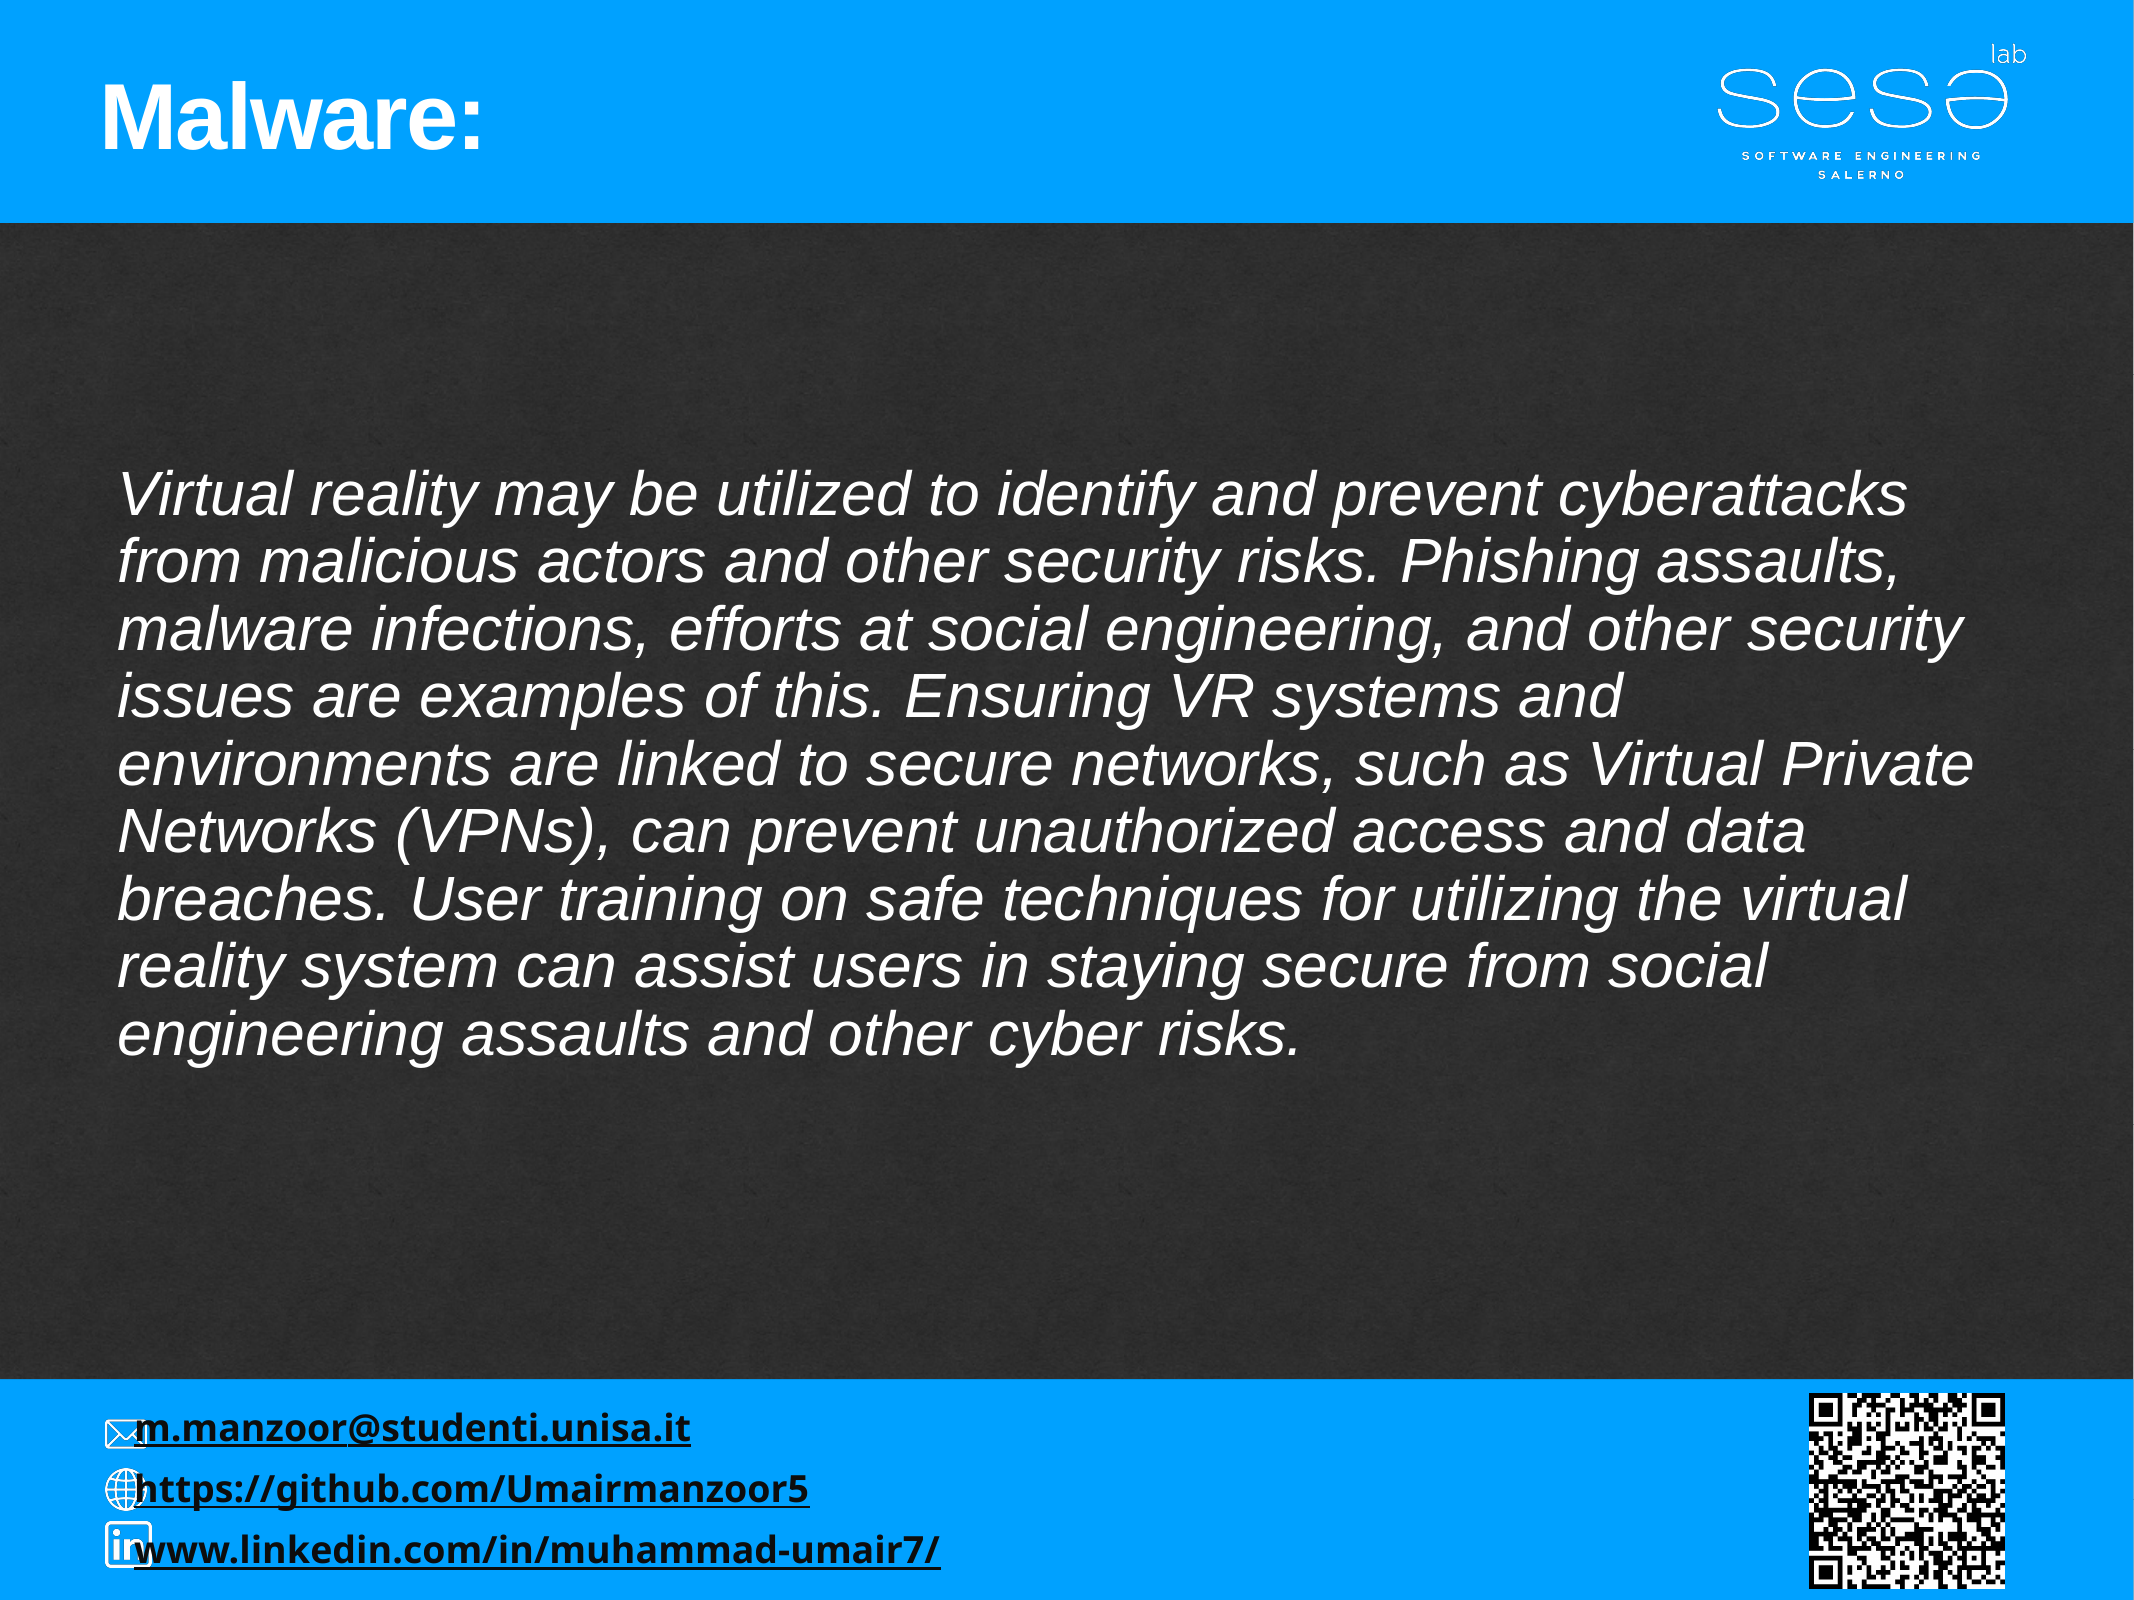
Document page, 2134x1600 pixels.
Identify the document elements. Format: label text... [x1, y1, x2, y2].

text_box [0, 0, 2134, 223]
picture [104, 1468, 148, 1511]
picture [1681, 24, 2045, 200]
text_box [0, 1379, 2134, 1600]
text_box Virtual reality may be utilized to identify and prevent cyberattacks from malicious actors and other security risks. Phishing assaults, malware infections, efforts at social engineering, and other security issues are examples of this. Ensuring VR systems and environments are linked to secure networks, such as Virtual Private Networks (VPNs), can prevent unauthorized access and data breaches. User training on safe techniques for utilizing the virtual reality system can assist users in staying secure from social engineering assaults and other cyber risks. [109, 453, 2000, 1211]
picture [0, 223, 2134, 1379]
picture [104, 1521, 152, 1568]
text_box Malware: [91, 69, 1681, 177]
text_box m.manzoor@studenti.unisa.it https://github.com/Umairmanzoor5 www.linkedin.com/in/muhammad-umair7/ [125, 1385, 950, 1586]
picture [1809, 1392, 2005, 1589]
picture [104, 1412, 148, 1455]
